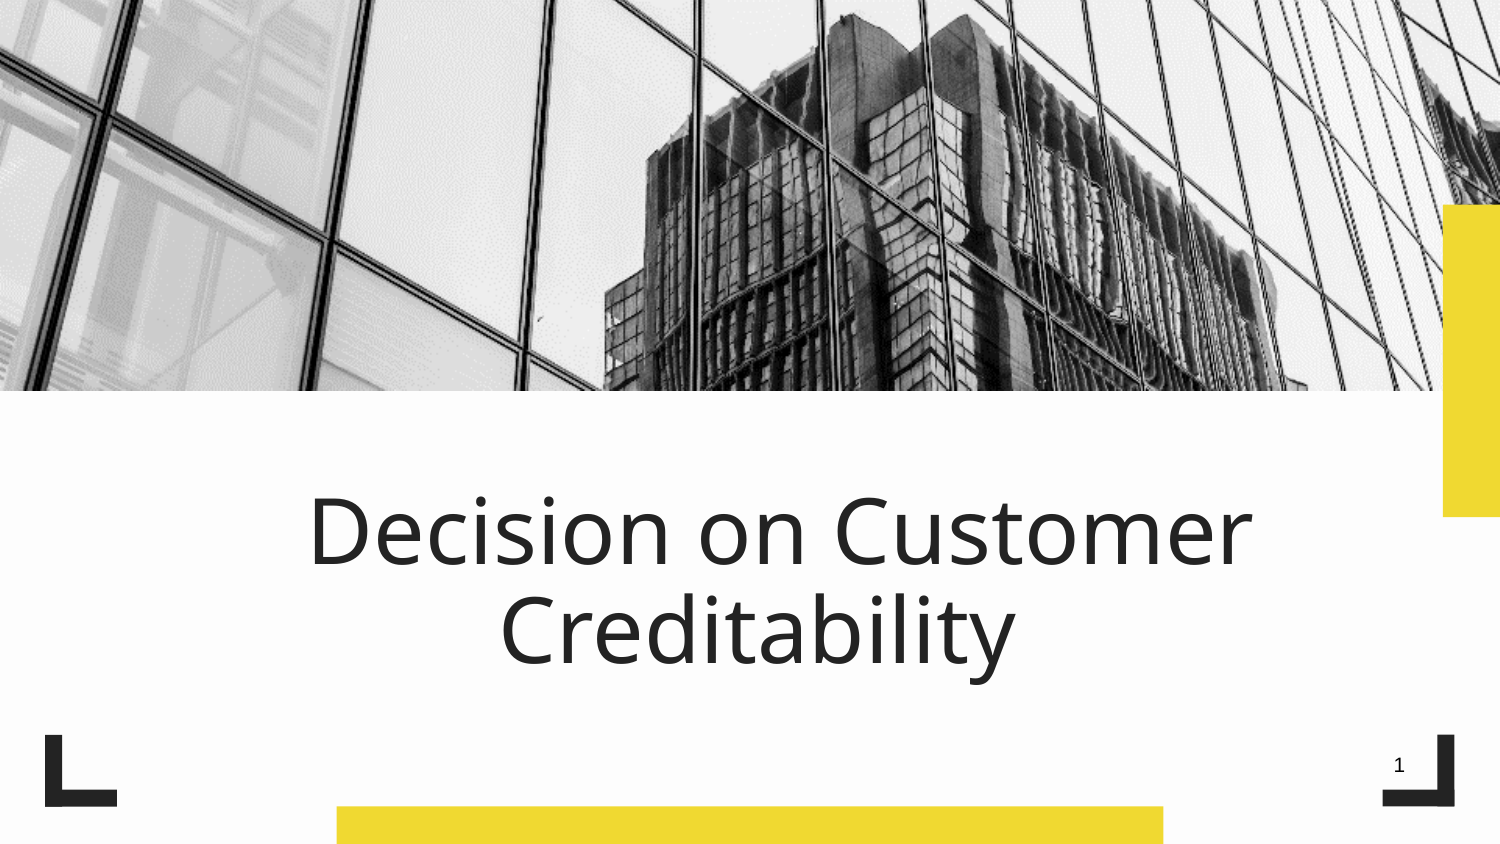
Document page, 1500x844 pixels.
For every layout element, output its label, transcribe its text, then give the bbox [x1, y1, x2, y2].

text_box [1442, 398, 1500, 518]
title Decision on Customer Creditability [208, 453, 1355, 699]
text_box 1 [1378, 744, 1420, 785]
picture [0, 0, 1500, 391]
